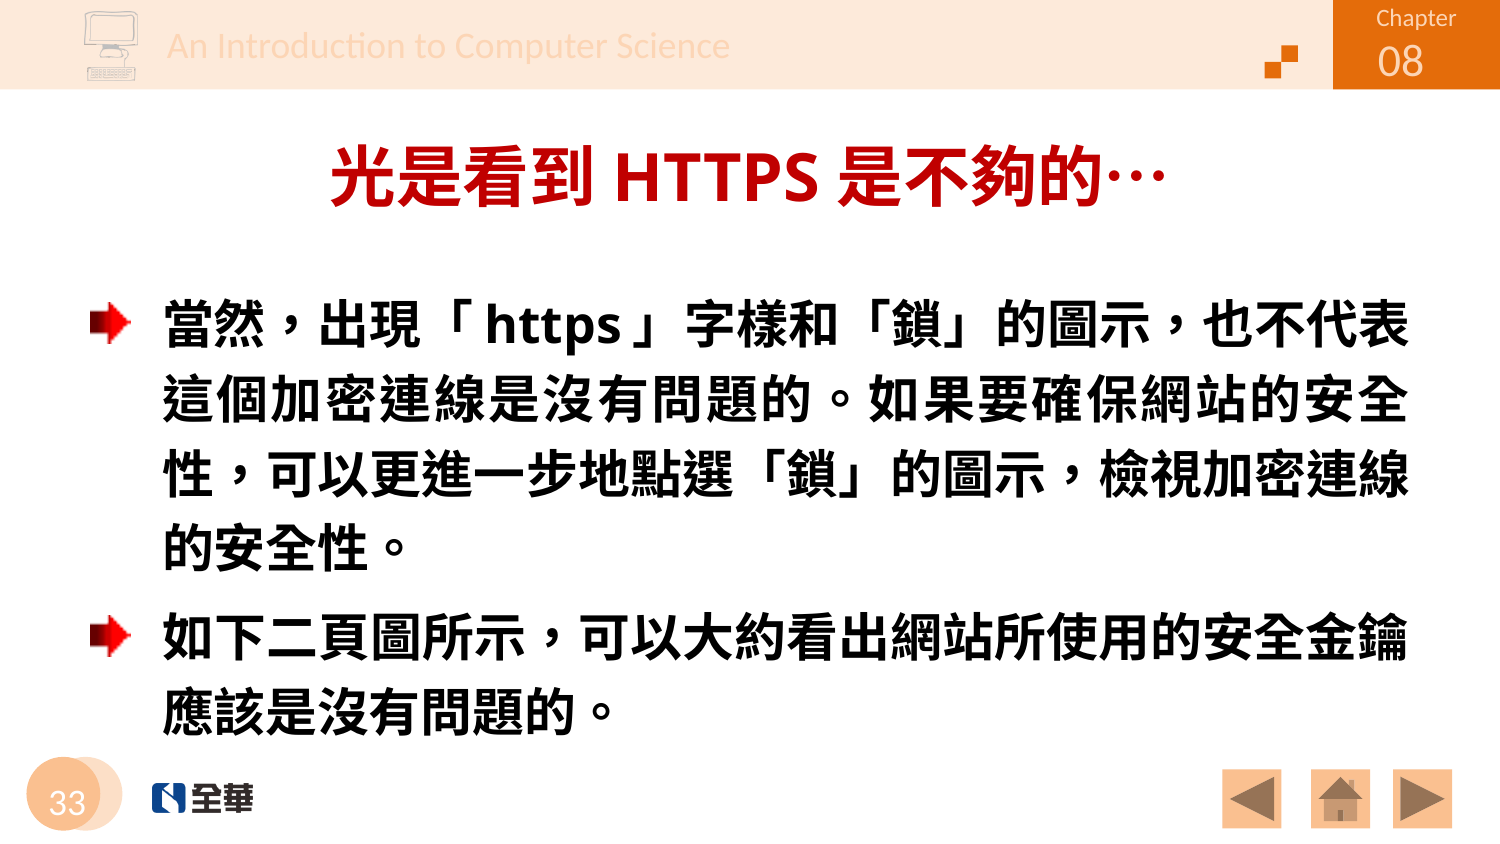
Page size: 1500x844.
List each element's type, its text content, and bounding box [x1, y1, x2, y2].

title 光是看到HTTPS是不夠的… [75, 104, 1425, 245]
picture [84, 11, 138, 81]
picture [90, 302, 131, 344]
list 當然，出現「https」字樣和「鎖」的圖示，也不代表這個加密連線是沒有問題的。如果要確保網站的安全性，可以更進一步地點選「鎖」的圖示，檢視加密連線的安全性。 如下二頁圖所示，可以大約看出網站所使用的安全金鑰應該是沒有問題的。 [75, 272, 1425, 754]
picture [90, 615, 131, 657]
picture [152, 783, 253, 813]
